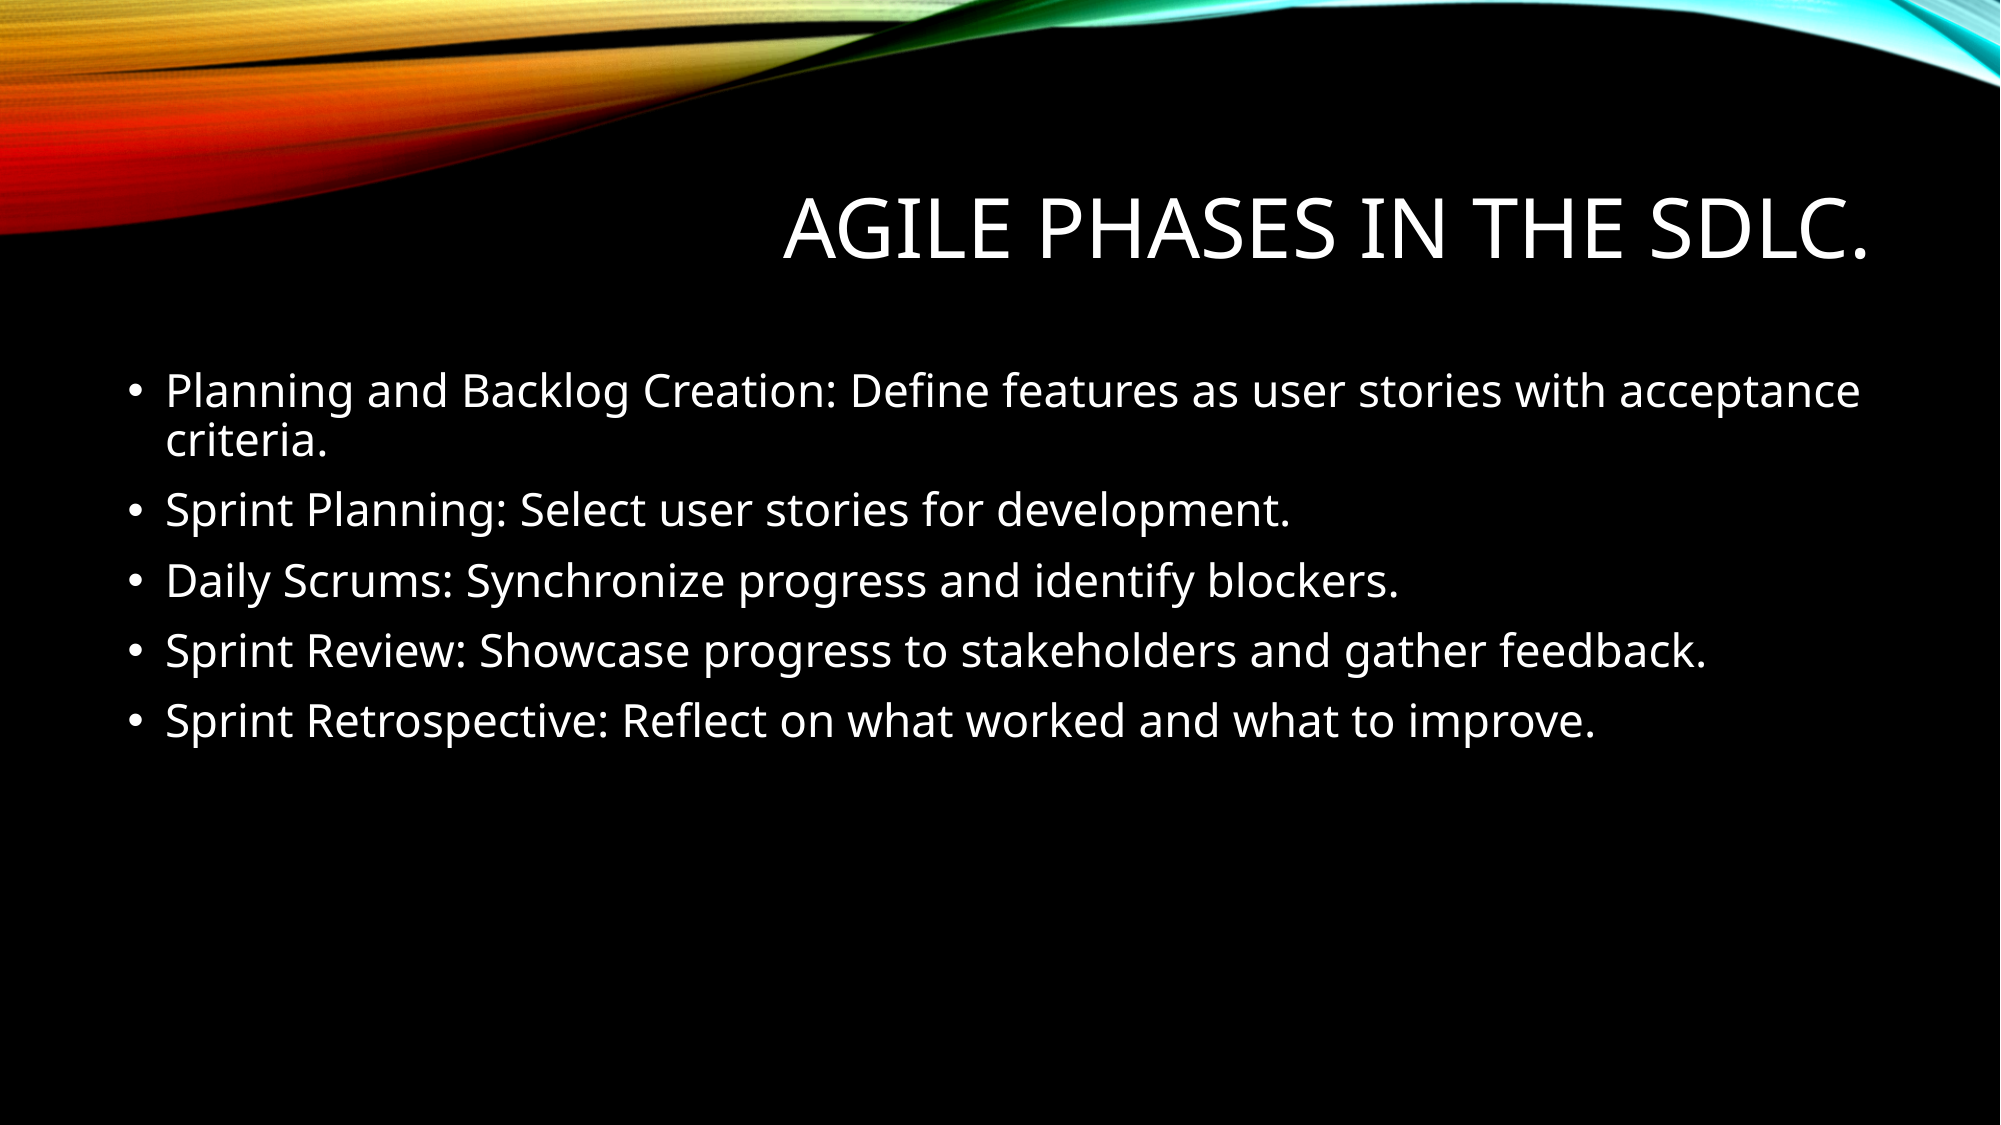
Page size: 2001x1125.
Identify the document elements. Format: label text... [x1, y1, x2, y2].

picture [0, 0, 2000, 237]
title Agile Phases in the SDLC. [474, 125, 1888, 338]
list Planning and Backlog Creation: Define features as user stories with acceptance criteria. Sprint Planning: Select user stories for development. Daily Scrums: Synchronize progress and identify blockers. Sprint Review: Showcase progress to stakeholders and gather feedback. Sprint Retrospective: Reflect on what worked and what to improve. [112, 360, 1888, 1021]
